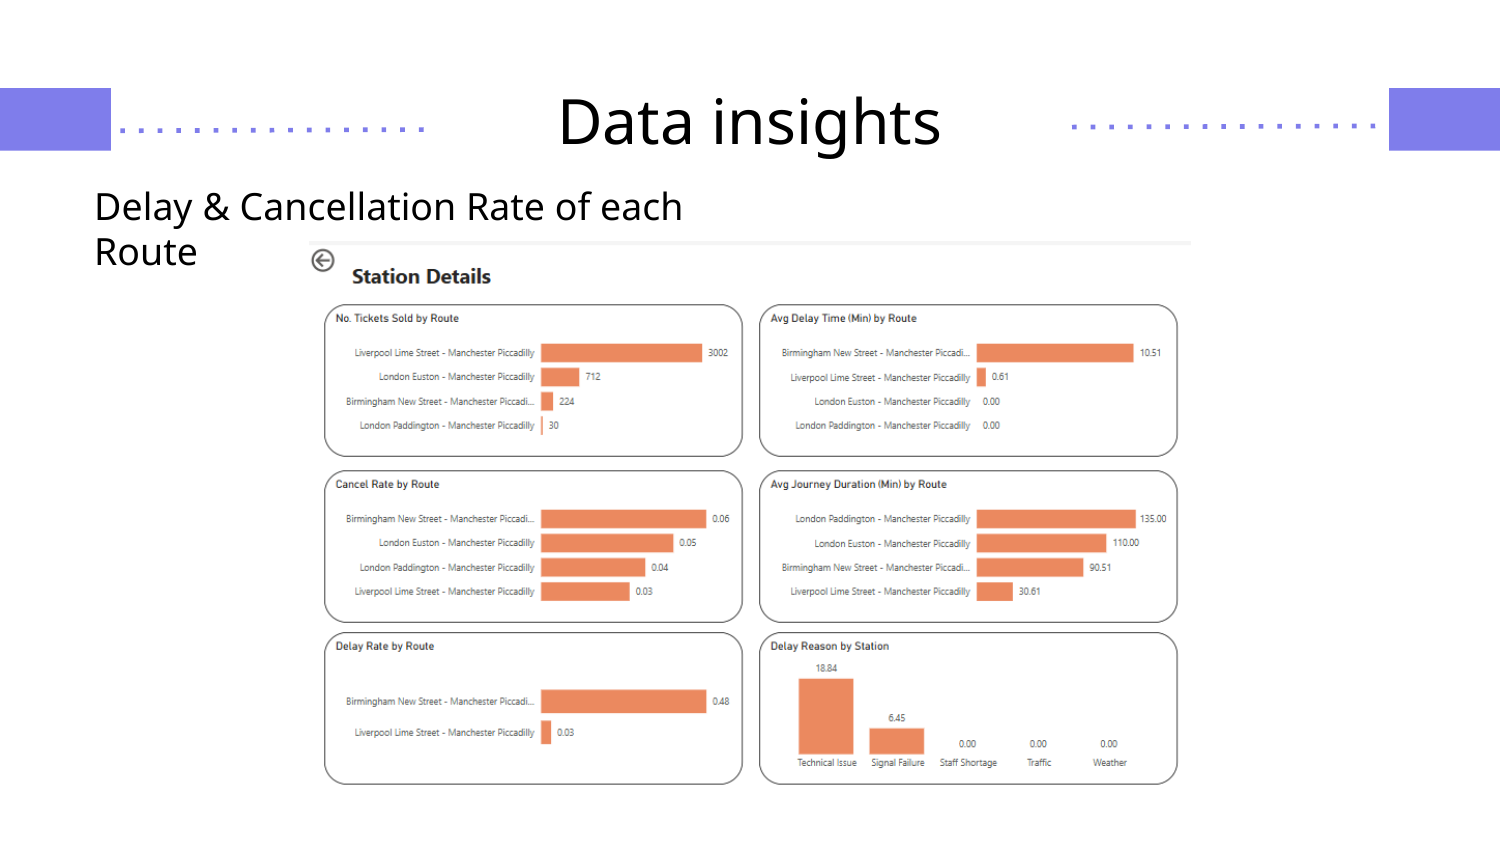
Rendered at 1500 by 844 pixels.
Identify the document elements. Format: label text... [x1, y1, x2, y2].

picture [308, 241, 1192, 794]
title Data insights [430, 88, 1070, 151]
text_box Delay & Cancellation Rate of each Route [79, 168, 790, 242]
